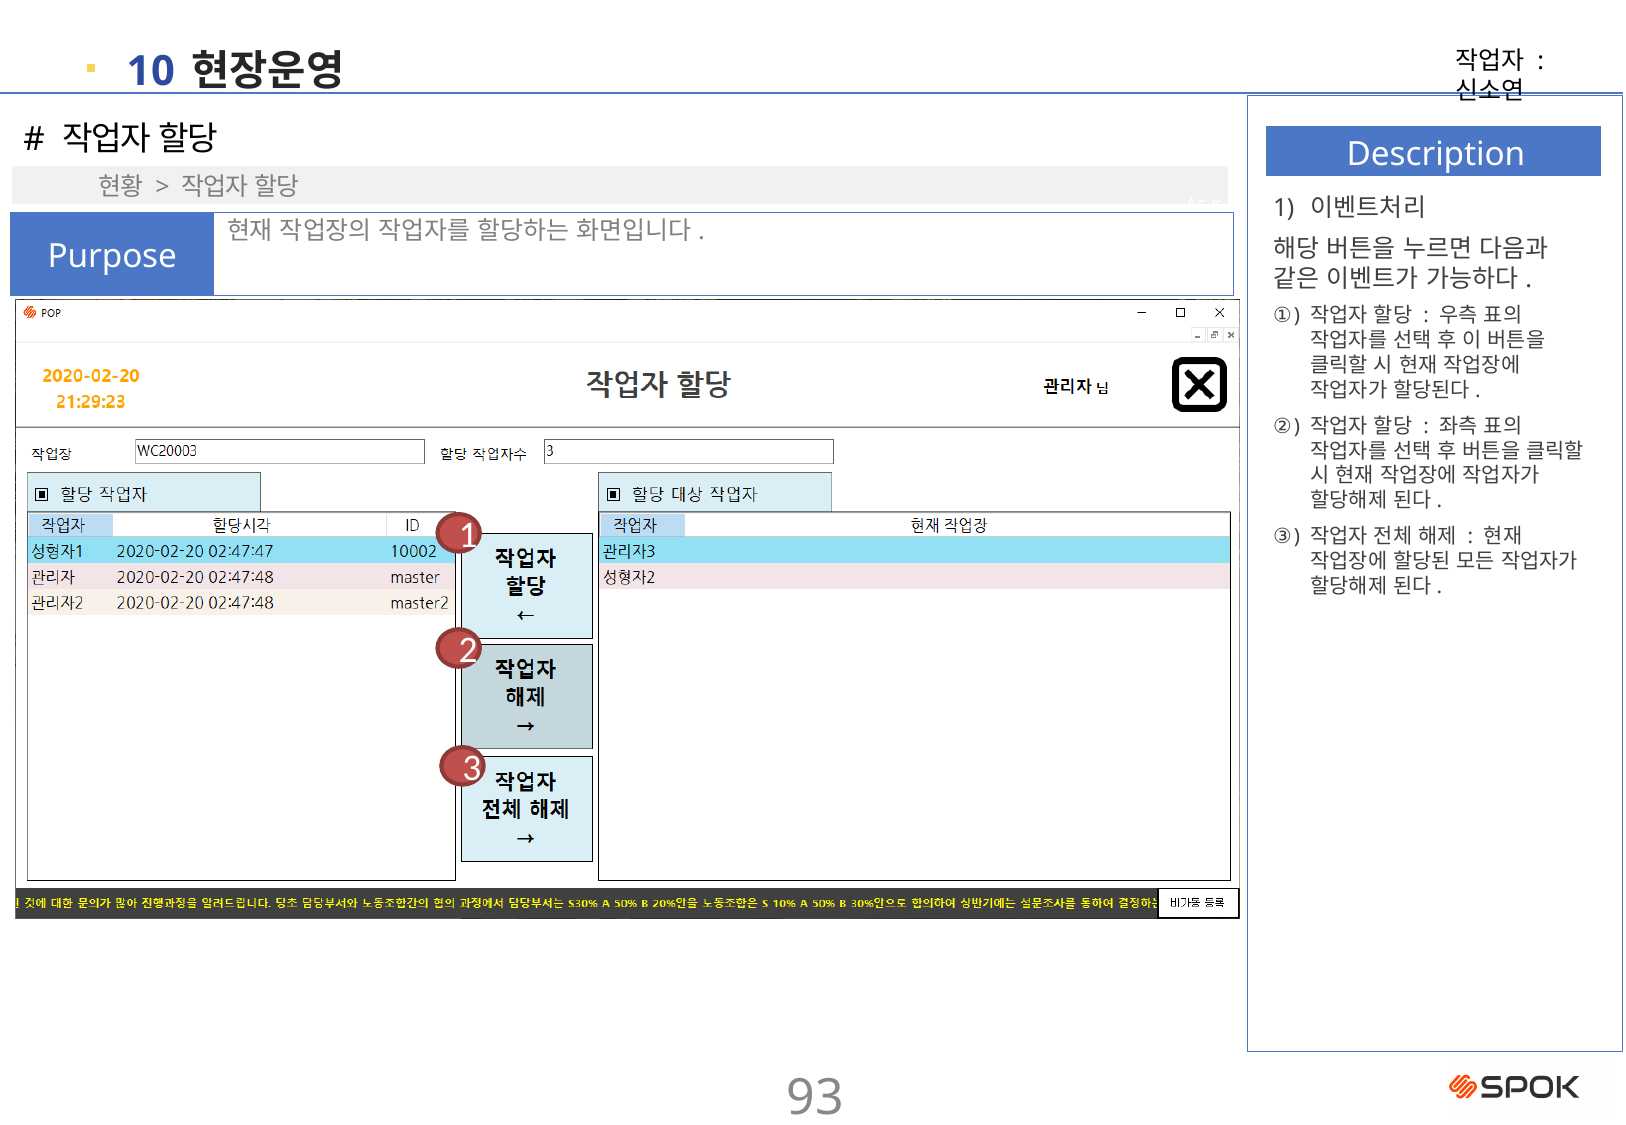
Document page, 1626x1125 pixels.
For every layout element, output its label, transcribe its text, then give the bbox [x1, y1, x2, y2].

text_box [87, 42, 408, 92]
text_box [10, 190, 1234, 297]
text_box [0, 92, 1623, 1052]
slide_number 93 [483, 1064, 1142, 1125]
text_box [11, 166, 1229, 190]
text_box 작업자 : 신소연 [1440, 37, 1625, 94]
picture [1449, 1060, 1610, 1114]
picture [15, 299, 1241, 919]
